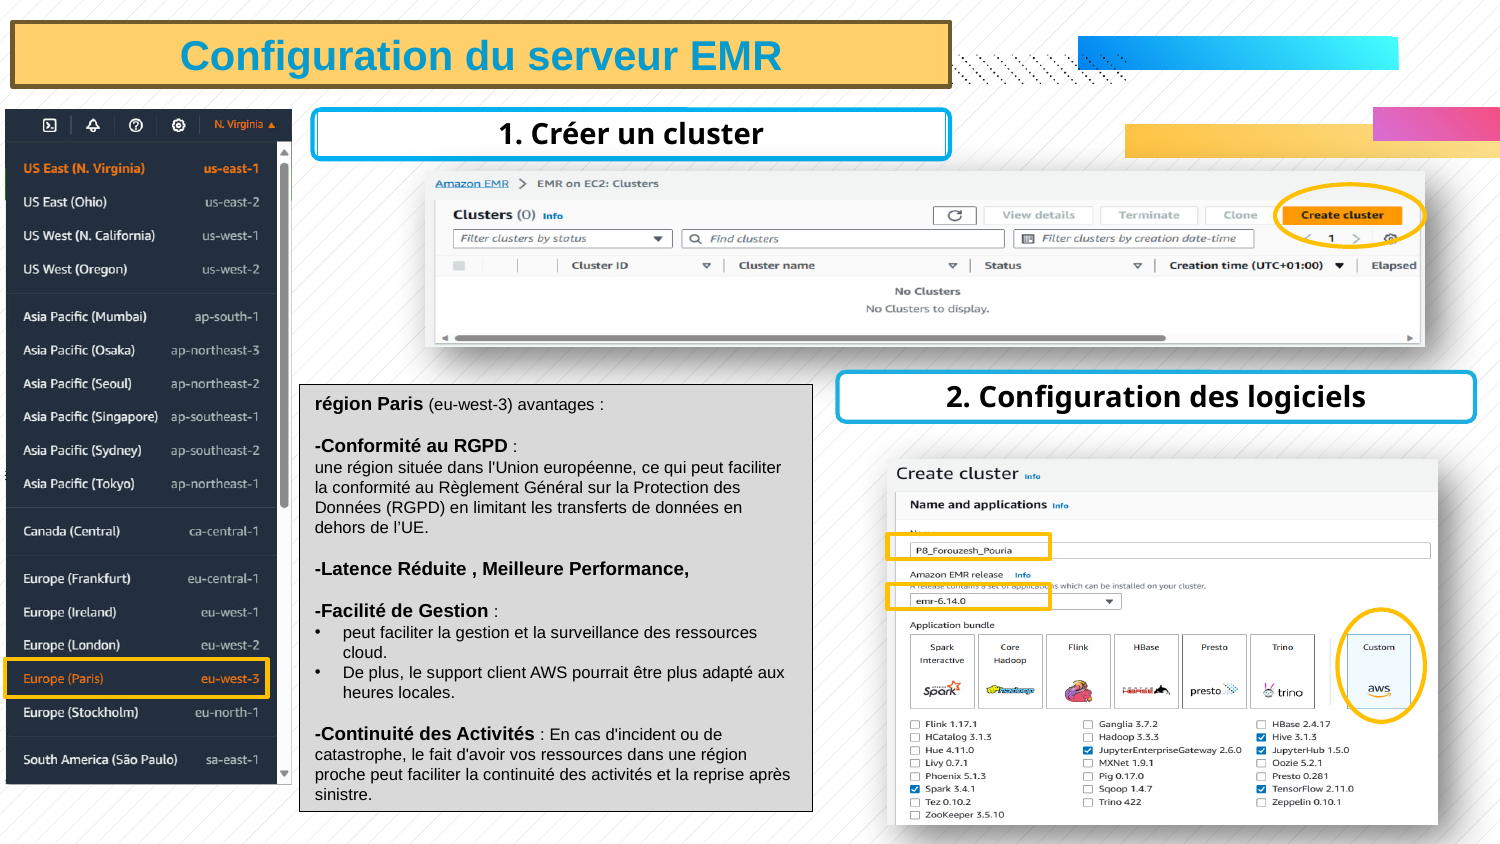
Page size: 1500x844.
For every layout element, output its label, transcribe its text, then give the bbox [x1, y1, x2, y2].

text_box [837, 371, 1476, 422]
text_box Configuration du serveur EMR [10, 20, 952, 89]
picture [4, 109, 292, 785]
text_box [312, 109, 951, 160]
picture [952, 54, 1128, 86]
picture [424, 171, 1426, 348]
text_box région Paris (eu-west-3) avantages : -Conformité au RGPD : une région située dans l'Union européenne, ce qui peut faciliter la conformité au Règlement Général sur la Protection des Données (RGPD) en limitant les transferts de données en dehors de l’UE. -Latence Réduite , Meilleure Performance, -Facilité de Gestion : peut faciliter la gestion et la surveillance des ressources cloud. De plus, le support client AWS pourrait être plus adapté aux heures locales. -Continuité des Activités : En cas d'incident ou de catastrophe, le fait d'avoir vos ressources dans une région proche peut faciliter la continuité des activités et la reprise après sinistre. [299, 384, 813, 812]
picture [887, 459, 1438, 825]
